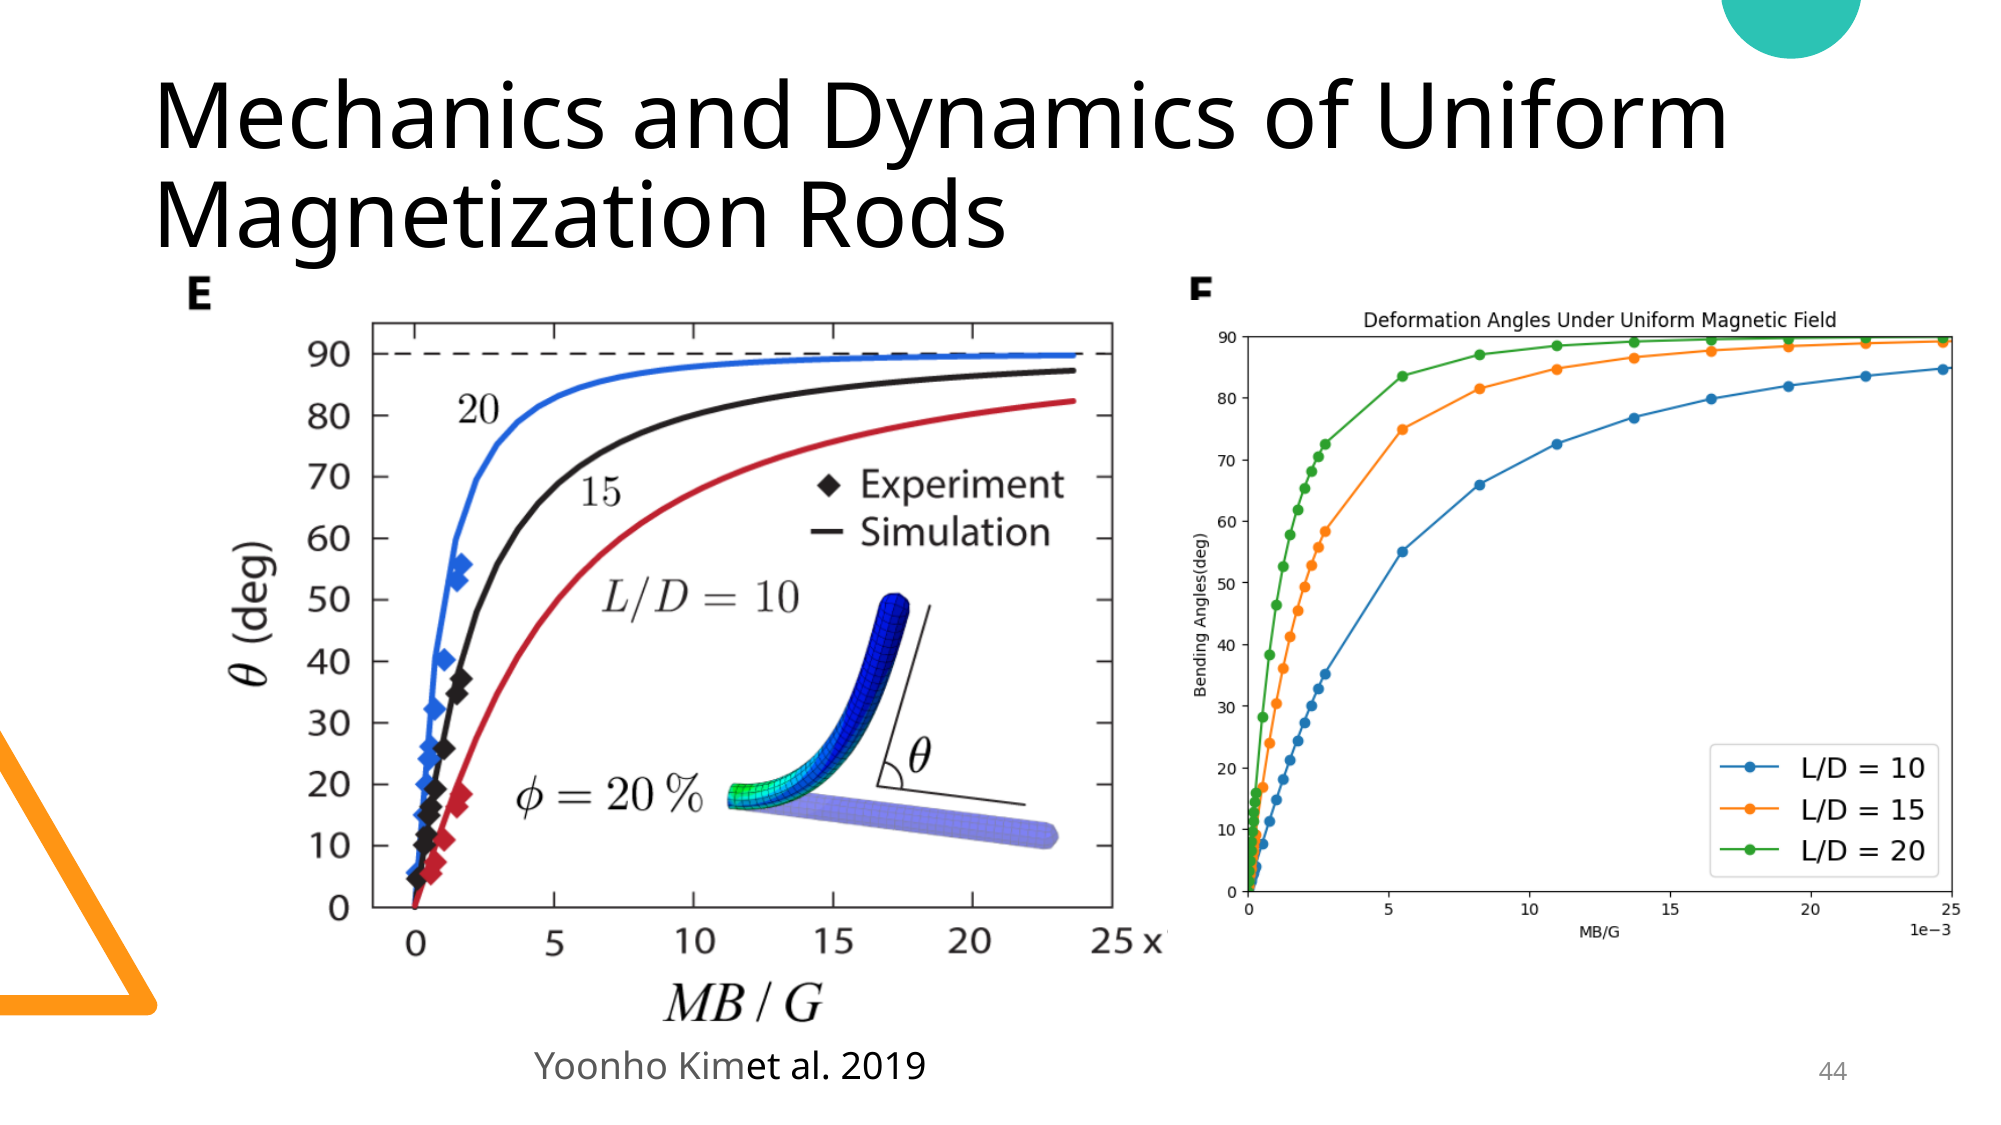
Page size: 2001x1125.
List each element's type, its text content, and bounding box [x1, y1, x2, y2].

picture [1167, 300, 1980, 959]
text_box Yoonho Kimet al. 2019 [519, 1035, 1118, 1095]
title Mechanics and Dynamics of Uniform Magnetization Rods [137, 59, 1863, 278]
slide_number 44 [1412, 1042, 1863, 1103]
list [170, 269, 1247, 1035]
